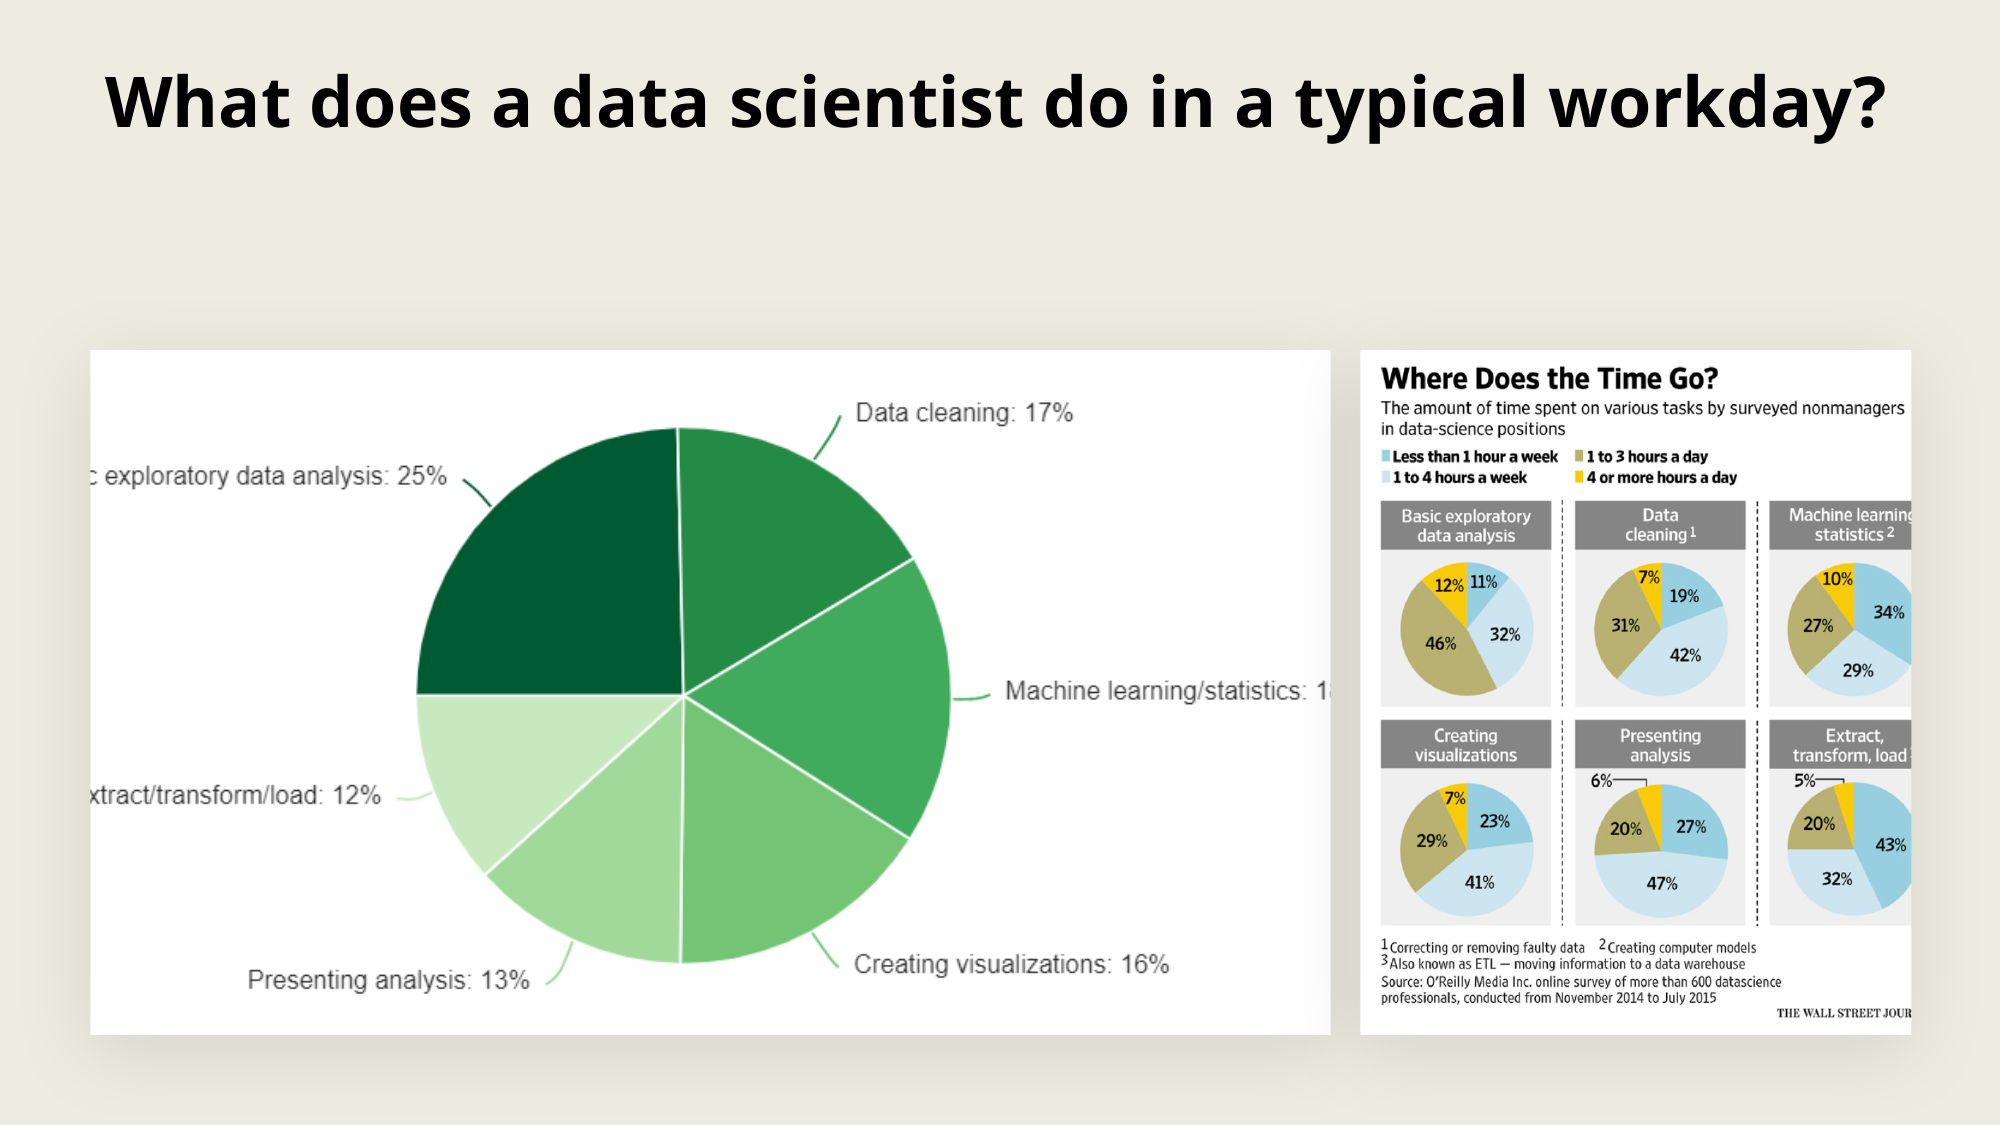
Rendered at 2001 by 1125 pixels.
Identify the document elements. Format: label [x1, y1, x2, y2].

picture [90, 349, 1331, 1035]
text_box [0, 0, 2000, 1125]
picture [1360, 349, 1912, 1035]
